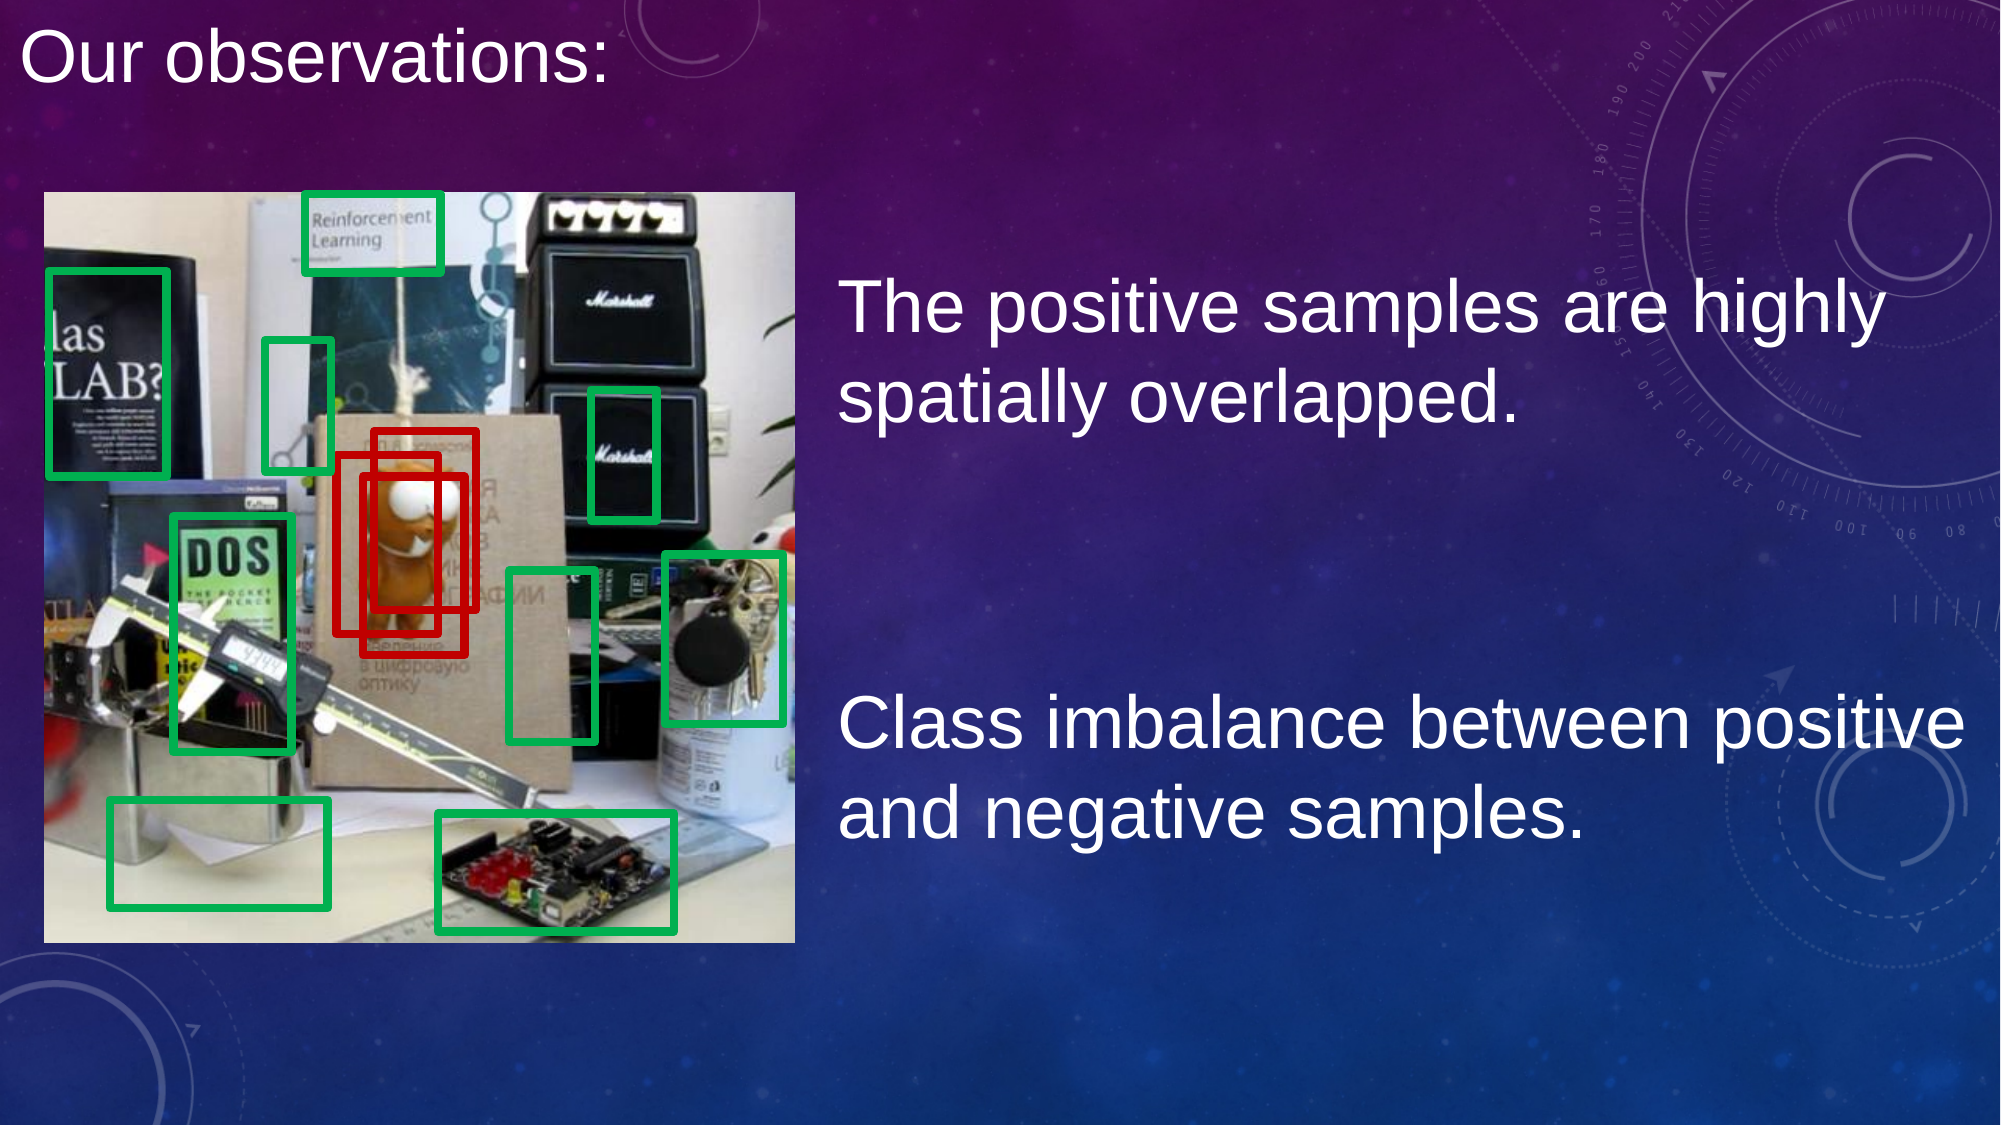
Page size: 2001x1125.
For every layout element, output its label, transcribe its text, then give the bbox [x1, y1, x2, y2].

text_box Class imbalance between positive and negative samples. [822, 666, 1983, 862]
picture [0, 0, 2001, 1125]
text_box The positive samples are highly spatially overlapped. [822, 249, 1903, 445]
text_box Our observations: [4, 0, 627, 105]
